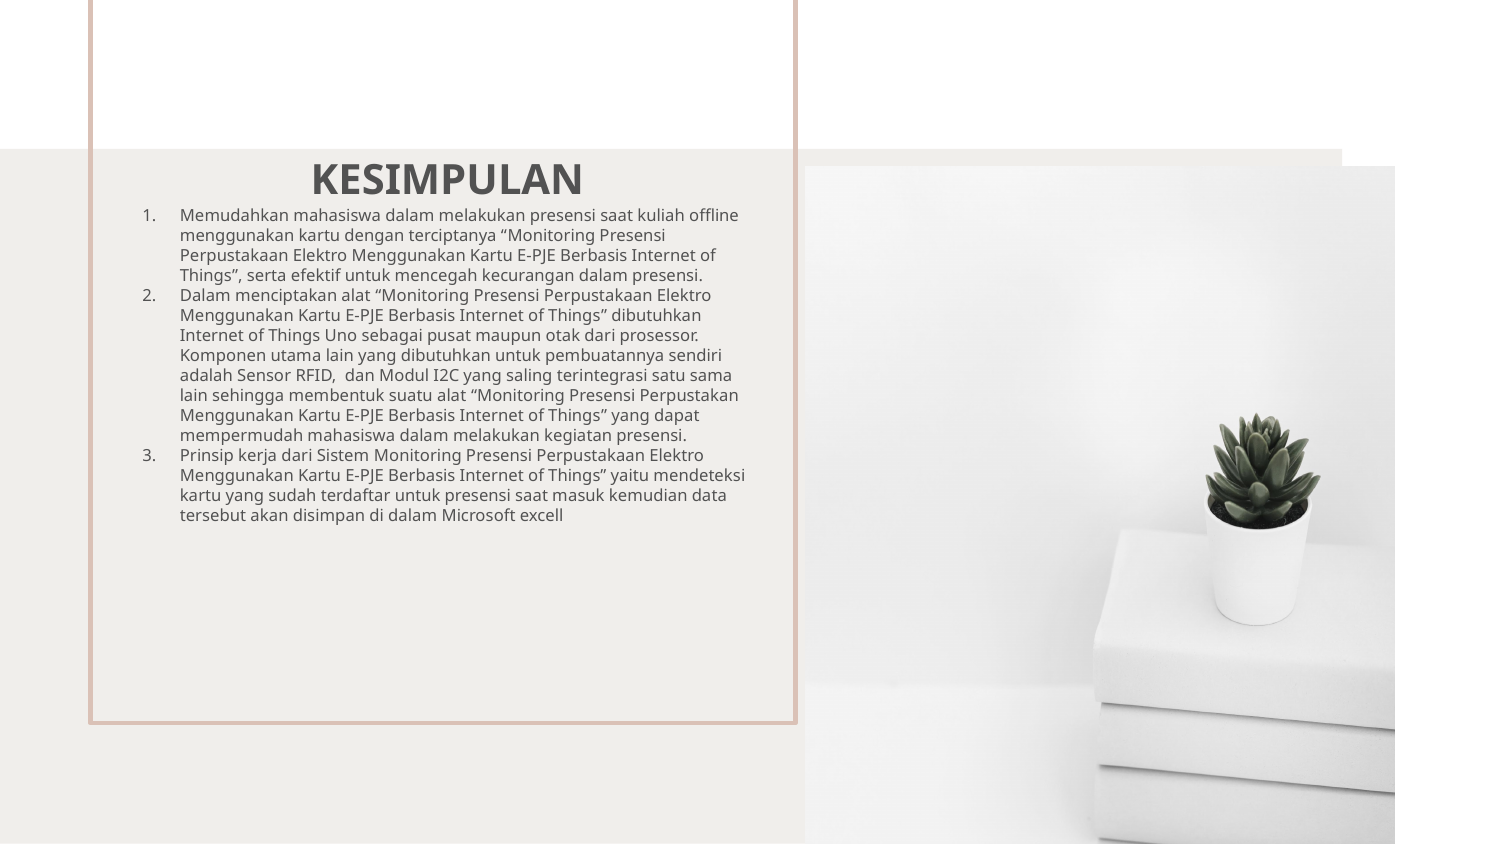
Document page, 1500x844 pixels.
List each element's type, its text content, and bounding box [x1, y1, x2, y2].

text_box 1. Memudahkan mahasiswa dalam melakukan presensi saat kuliah offline menggunakan kartu dengan terciptanya “Monitoring Presensi Perpustakaan Elektro Menggunakan Kartu E-PJE Berbasis Internet of Things”, serta efektif untuk mencegah kecurangan dalam presensi. 2. Dalam menciptakan alat “Monitoring Presensi Perpustakaan Elektro Menggunakan Kartu E-PJE Berbasis Internet of Things” dibutuhkan Internet of Things Uno sebagai pusat maupun otak dari prosessor. Komponen utama lain yang dibutuhkan untuk pembuatannya sendiri adalah Sensor RFID, dan Modul I2C yang saling terintegrasi satu sama lain sehingga membentuk suatu alat “Monitoring Presensi Perpustakan Menggunakan Kartu E-PJE Berbasis Internet of Things” yang dapat mempermudah mahasiswa dalam melakukan kegiatan presensi. 3. Prinsip kerja dari Sistem Monitoring Presensi Perpustakaan Elektro Menggunakan Kartu E-PJE Berbasis Internet of Things” yaitu mendeteksi kartu yang sudah terdaftar untuk presensi saat masuk kemudian data tersebut akan disimpan di dalam Microsoft excell [104, 205, 750, 692]
text_box [805, 166, 1396, 844]
subtitle KESIMPULAN [104, 152, 791, 315]
